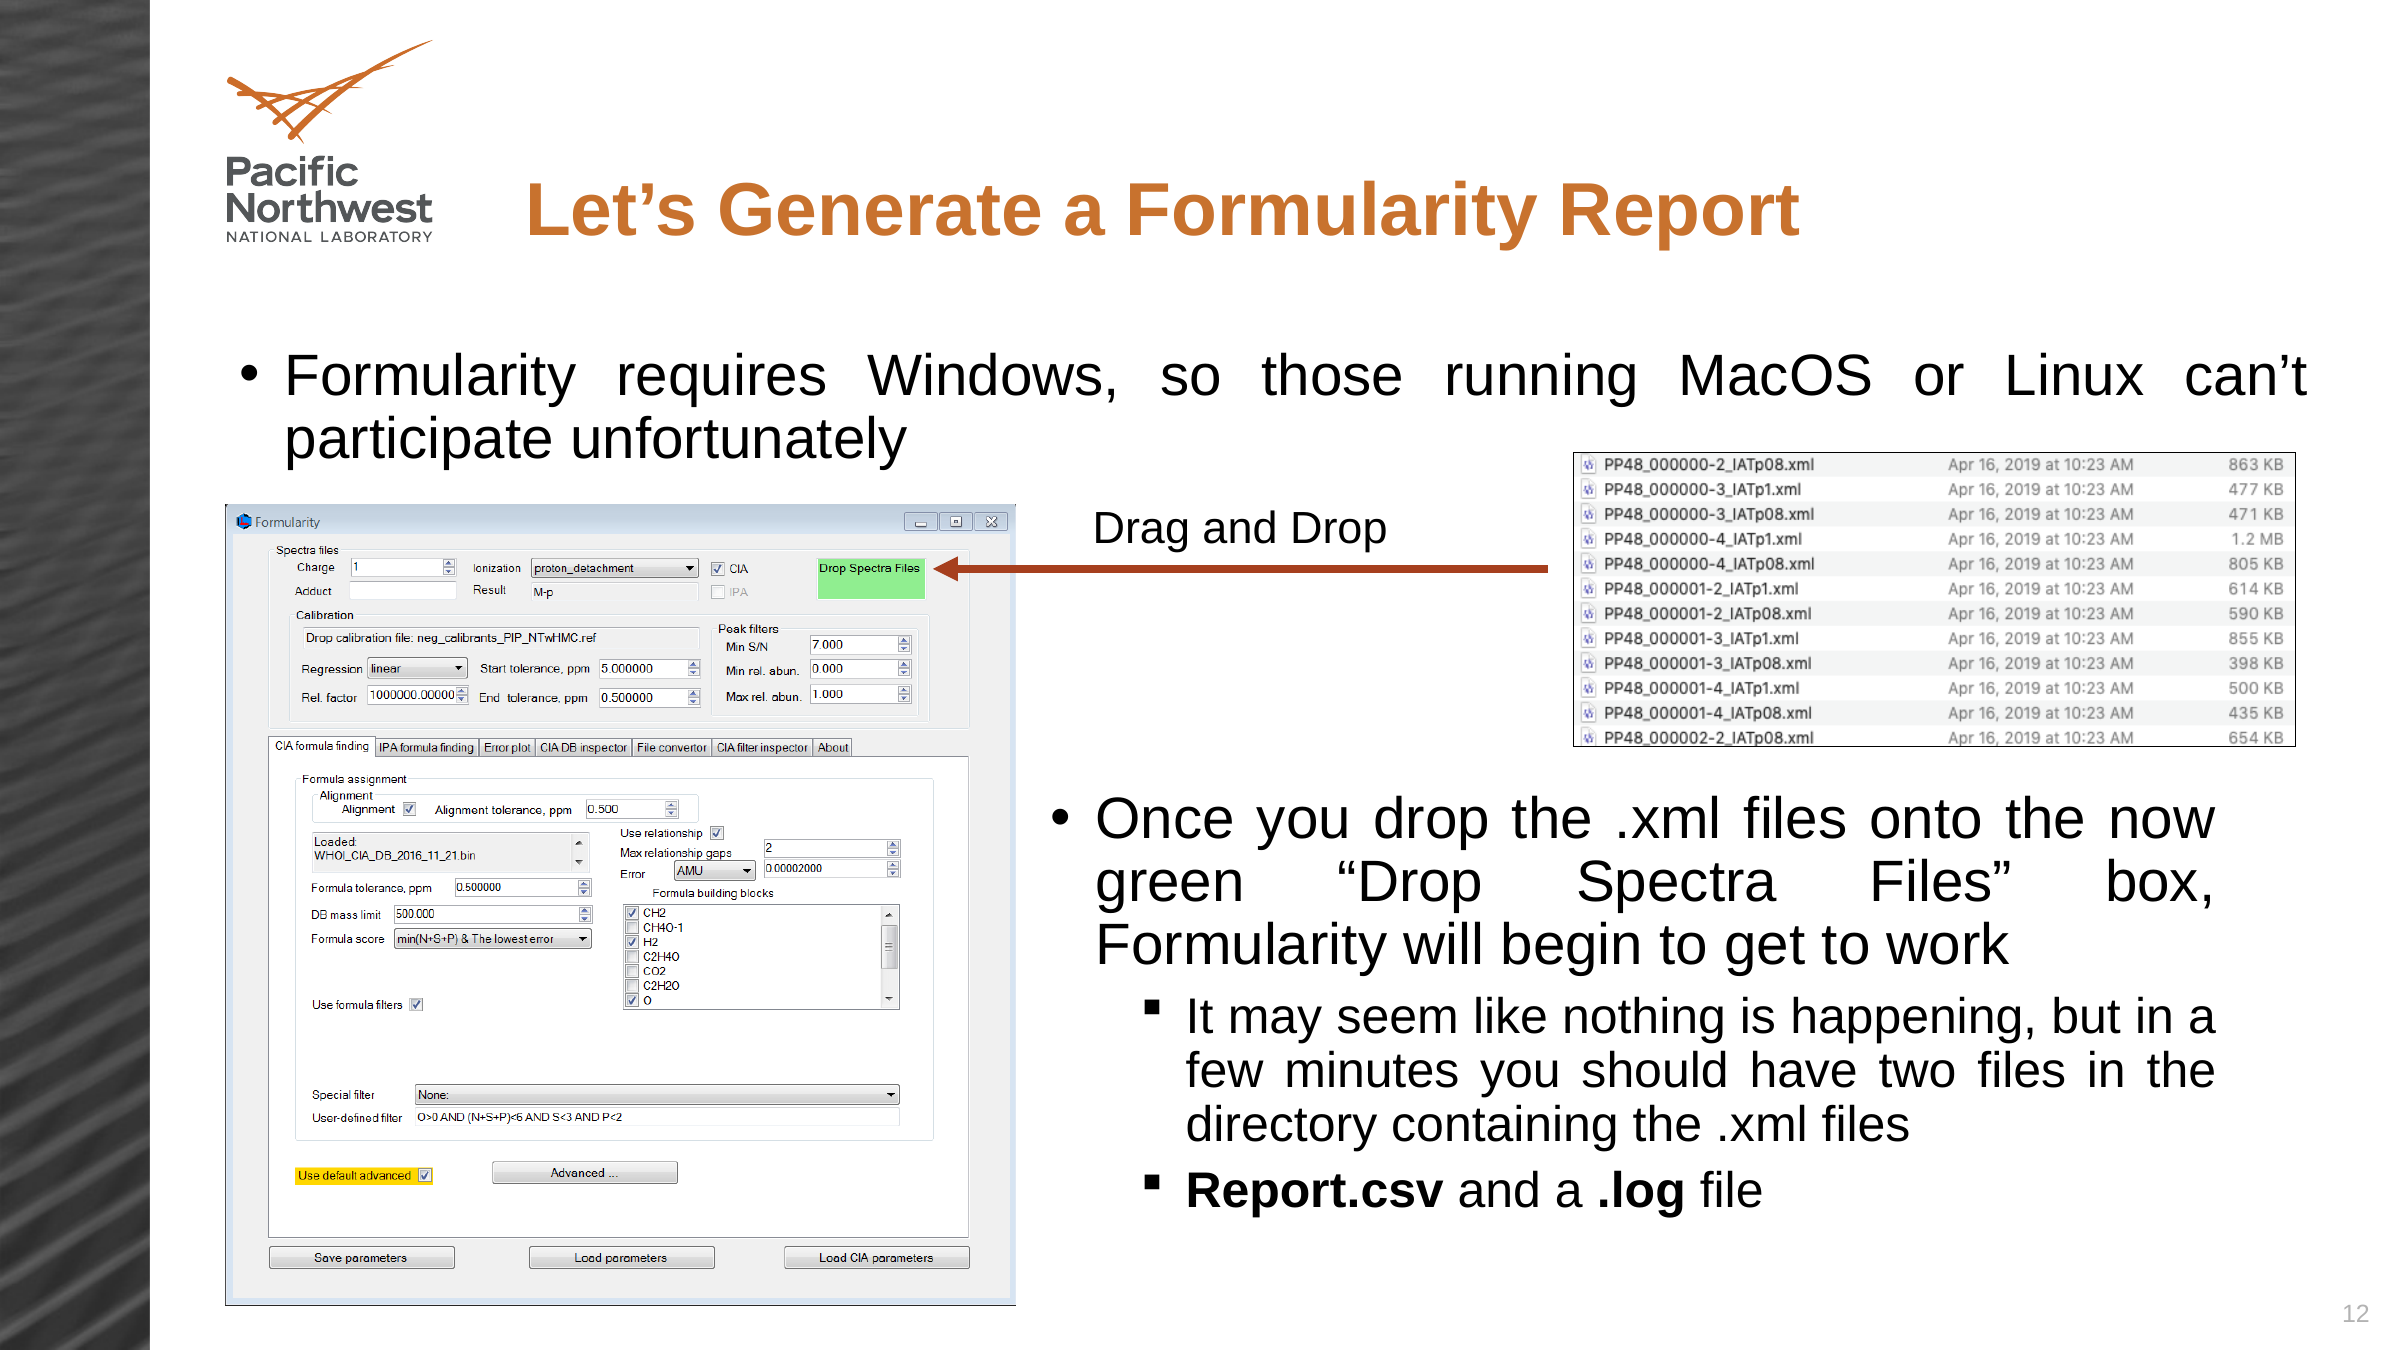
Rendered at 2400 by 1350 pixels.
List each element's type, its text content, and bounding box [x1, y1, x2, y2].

text_box Once you drop the .xml files onto the now green “Drop Spectra Files” box, Formularity will begin to get to work It may seem like nothing is happening, but in a few minutes you should have two files in the directory containing the .xml files Report.csv and a .log file [1035, 781, 2232, 1306]
picture [225, 38, 435, 244]
picture [0, 0, 149, 1350]
slide_number 12 [2295, 1275, 2370, 1350]
list Formularity requires Windows, so those running MacOS or Linux can’t participate unfortunately [225, 337, 2325, 782]
title Let’s Generate a Formularity Report [525, 44, 2325, 260]
text_box Drag and Drop [1077, 490, 1403, 560]
picture [1573, 452, 2296, 747]
picture [224, 504, 1016, 1306]
